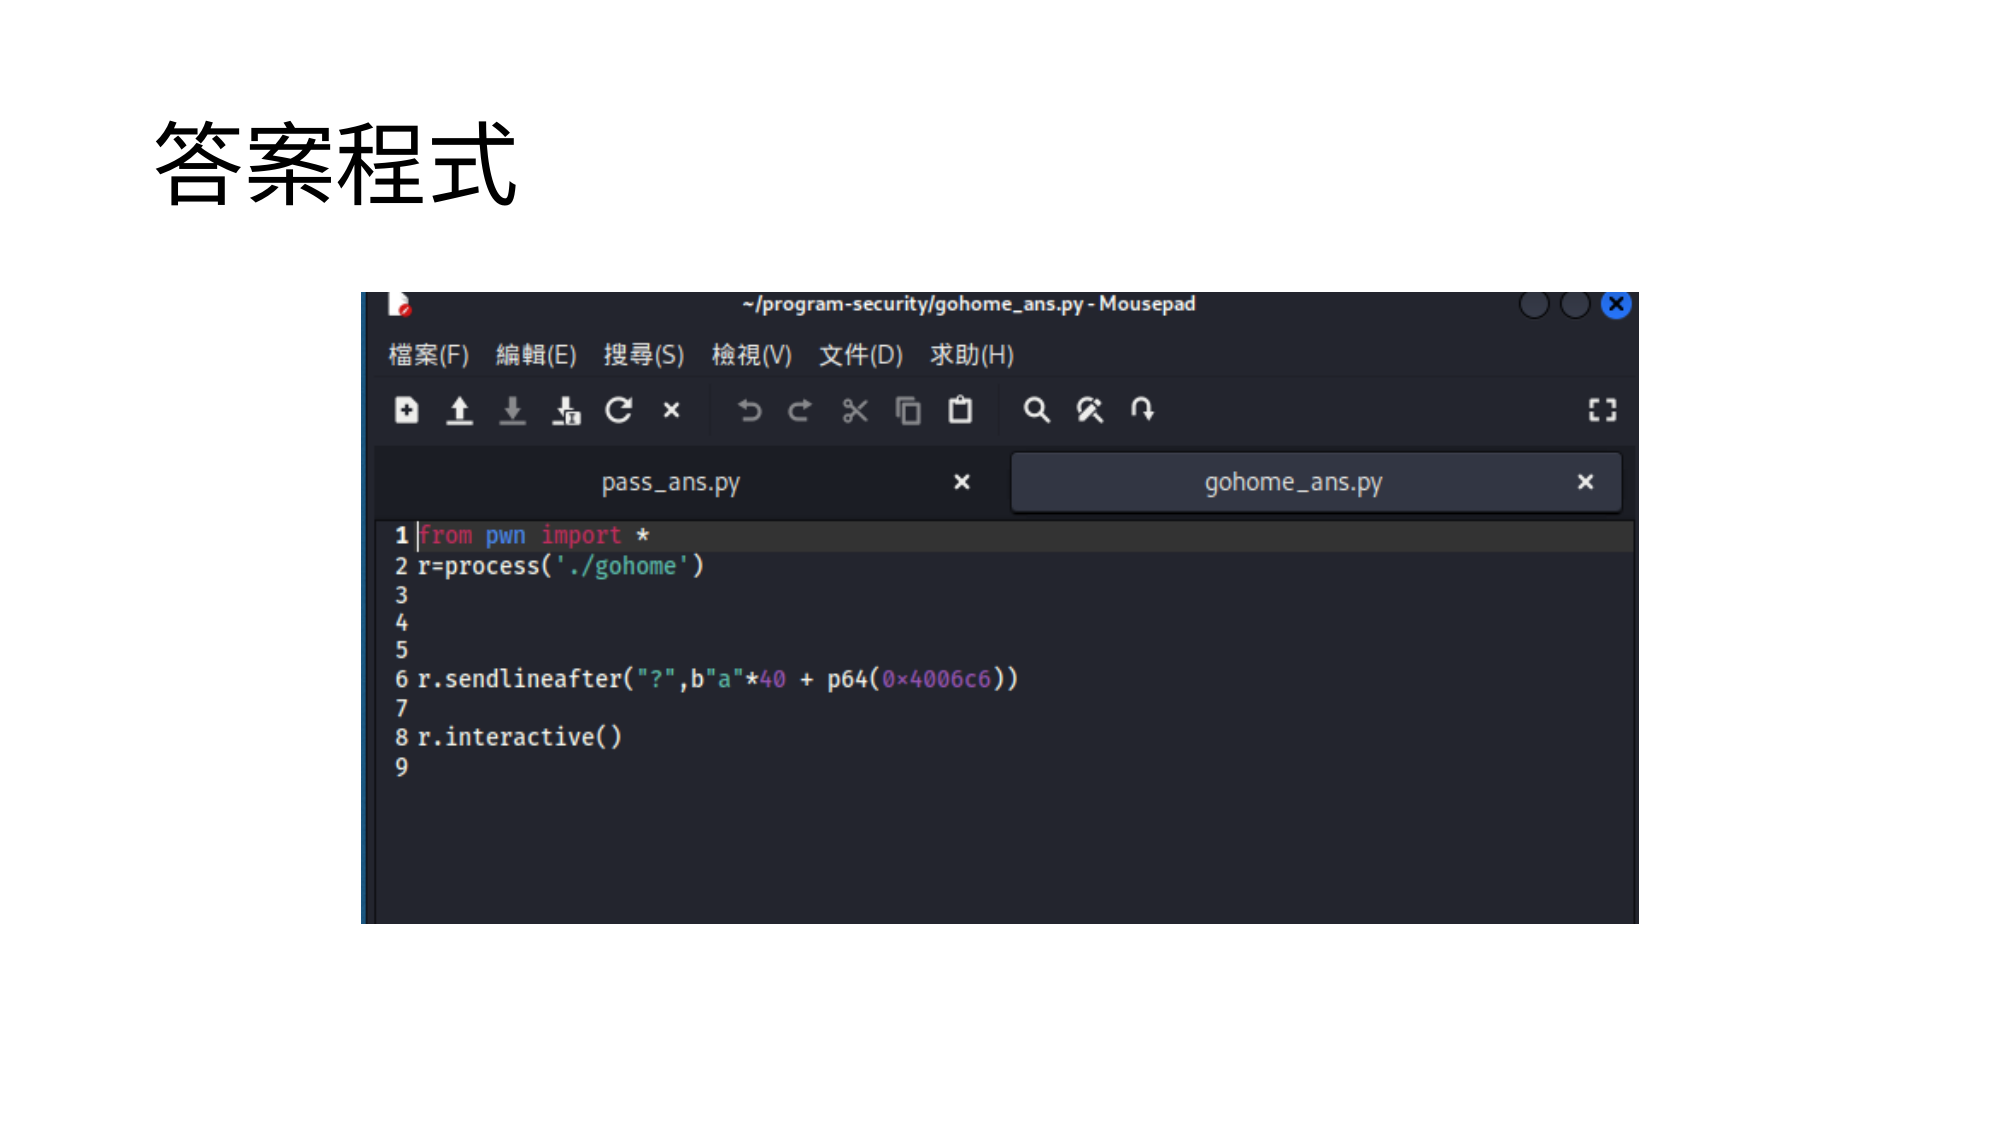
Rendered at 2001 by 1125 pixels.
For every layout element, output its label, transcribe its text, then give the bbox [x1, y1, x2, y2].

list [361, 292, 1639, 924]
title 答案程式 [137, 59, 1863, 278]
